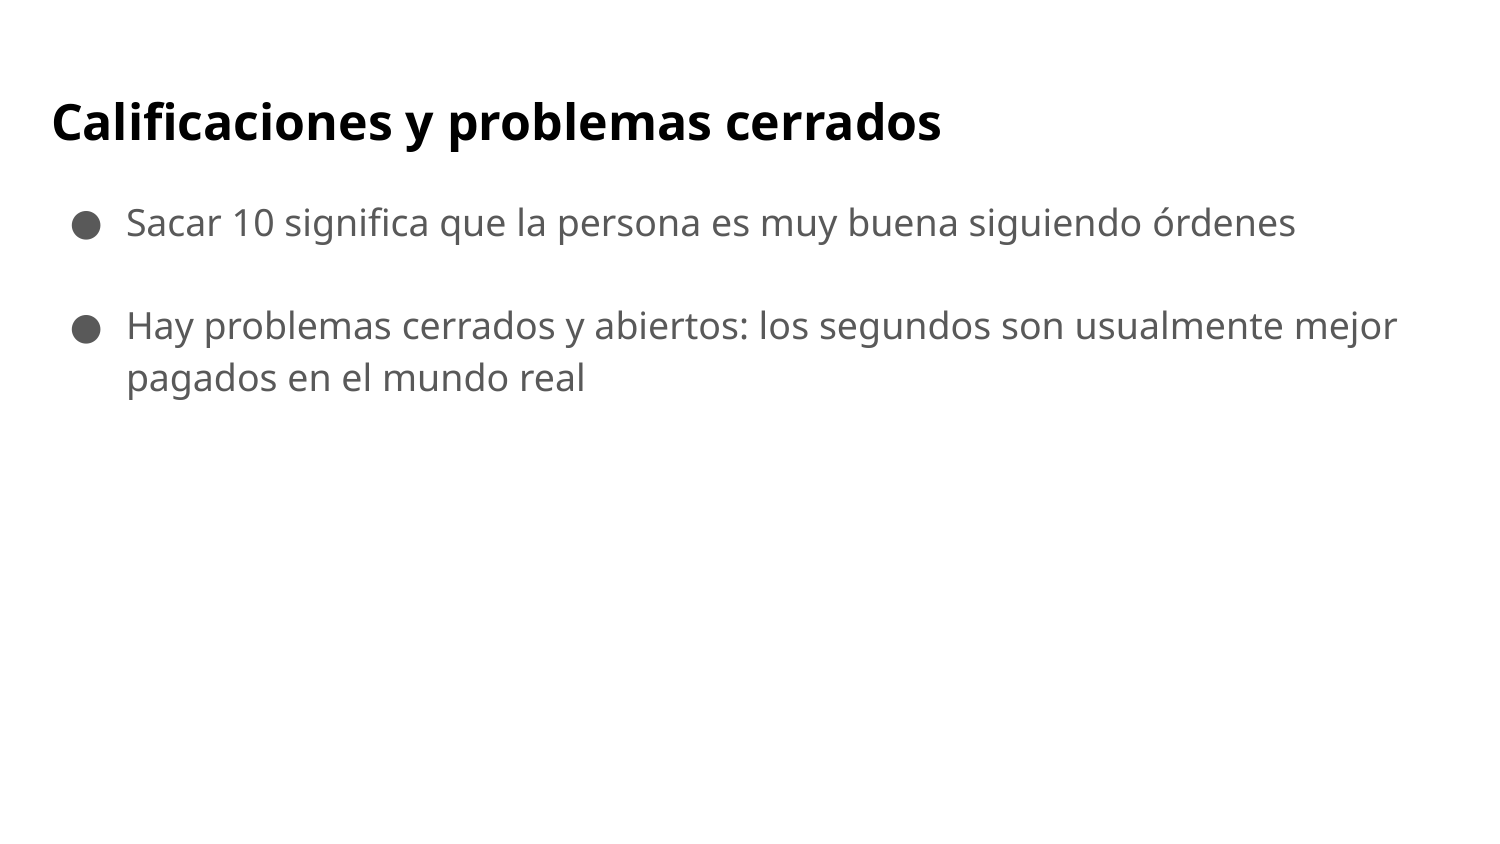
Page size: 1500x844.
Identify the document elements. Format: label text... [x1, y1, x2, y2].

title Calificaciones y problemas cerrados [51, 72, 1449, 167]
list Sacar 10 significa que la persona es muy buena siguiendo órdenes Hay problemas cerrados y abiertos: los segundos son usualmente mejor pagados en el mundo real [51, 189, 1449, 750]
